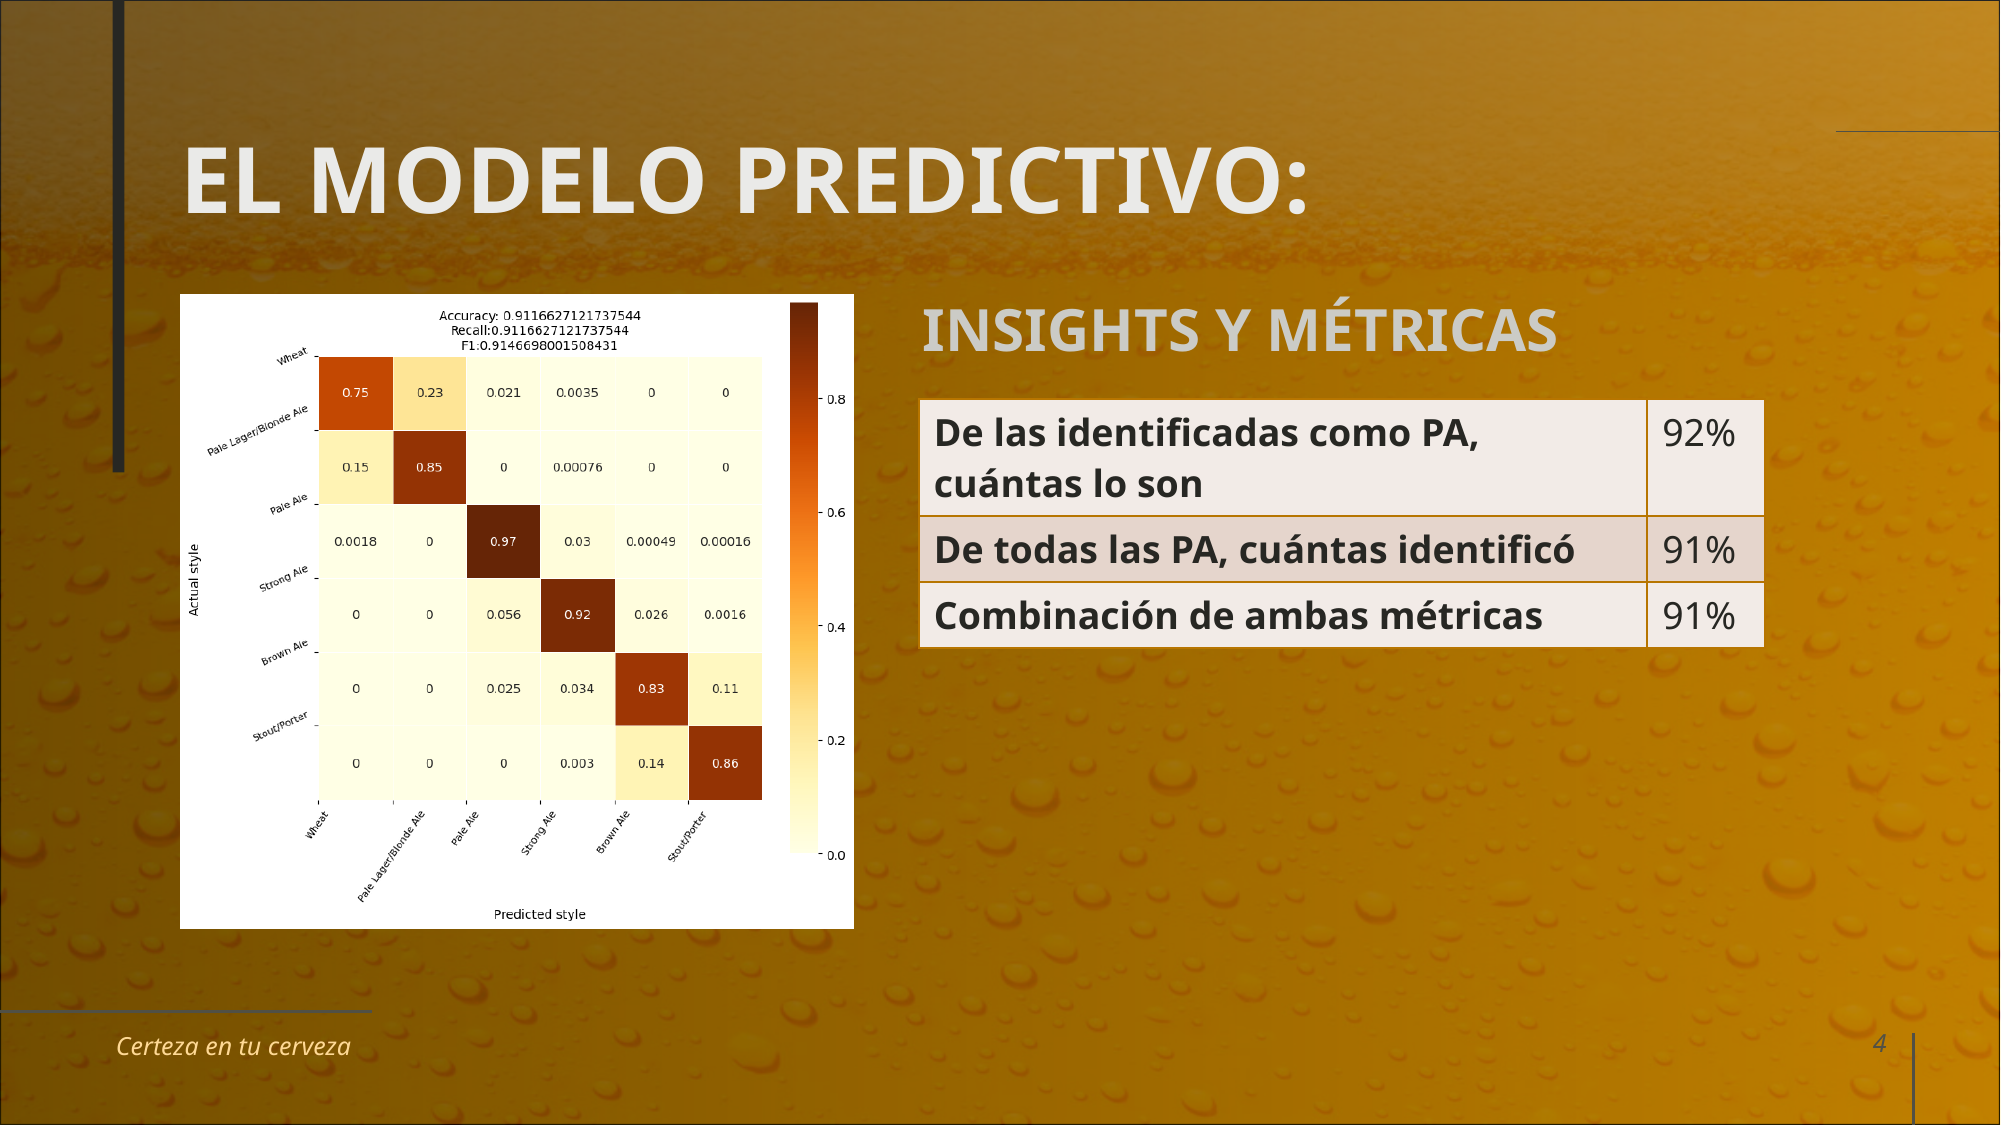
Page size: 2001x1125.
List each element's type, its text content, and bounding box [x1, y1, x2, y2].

table_cell Combinación de ambas métricas [920, 583, 1646, 647]
footer Certeza en tu cerveza [100, 1015, 636, 1075]
table_cell De todas las PA, cuántas identificó [920, 517, 1646, 581]
table_header De las identificadas como PA, cuántas lo son [920, 400, 1646, 515]
table_cell 91% [1648, 583, 1764, 647]
table_header 92% [1648, 400, 1764, 515]
picture [180, 294, 854, 929]
title EL MODELO PREDICTIVO: [165, 50, 1601, 241]
table_cell 91% [1648, 517, 1764, 581]
text_box INSIGHTS Y MÉTRICAS [907, 294, 1895, 374]
slide_number 4 [1451, 1015, 1902, 1075]
